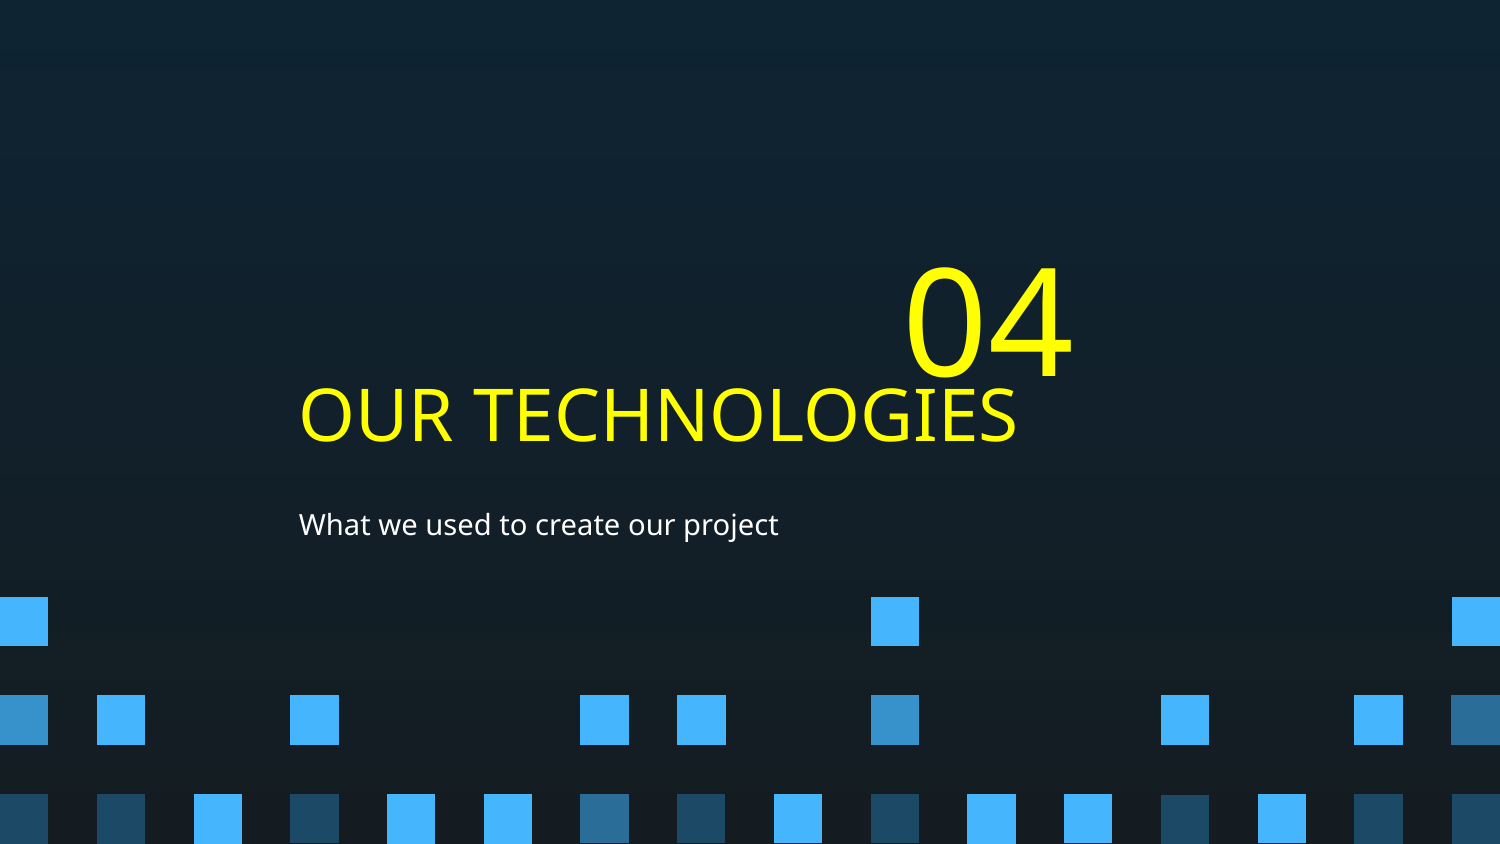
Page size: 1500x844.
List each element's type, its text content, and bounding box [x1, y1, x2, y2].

title 04 [887, 248, 1226, 385]
list What we used to create our project [283, 491, 954, 628]
title OUR TECHNOLOGIES [283, 344, 1281, 481]
